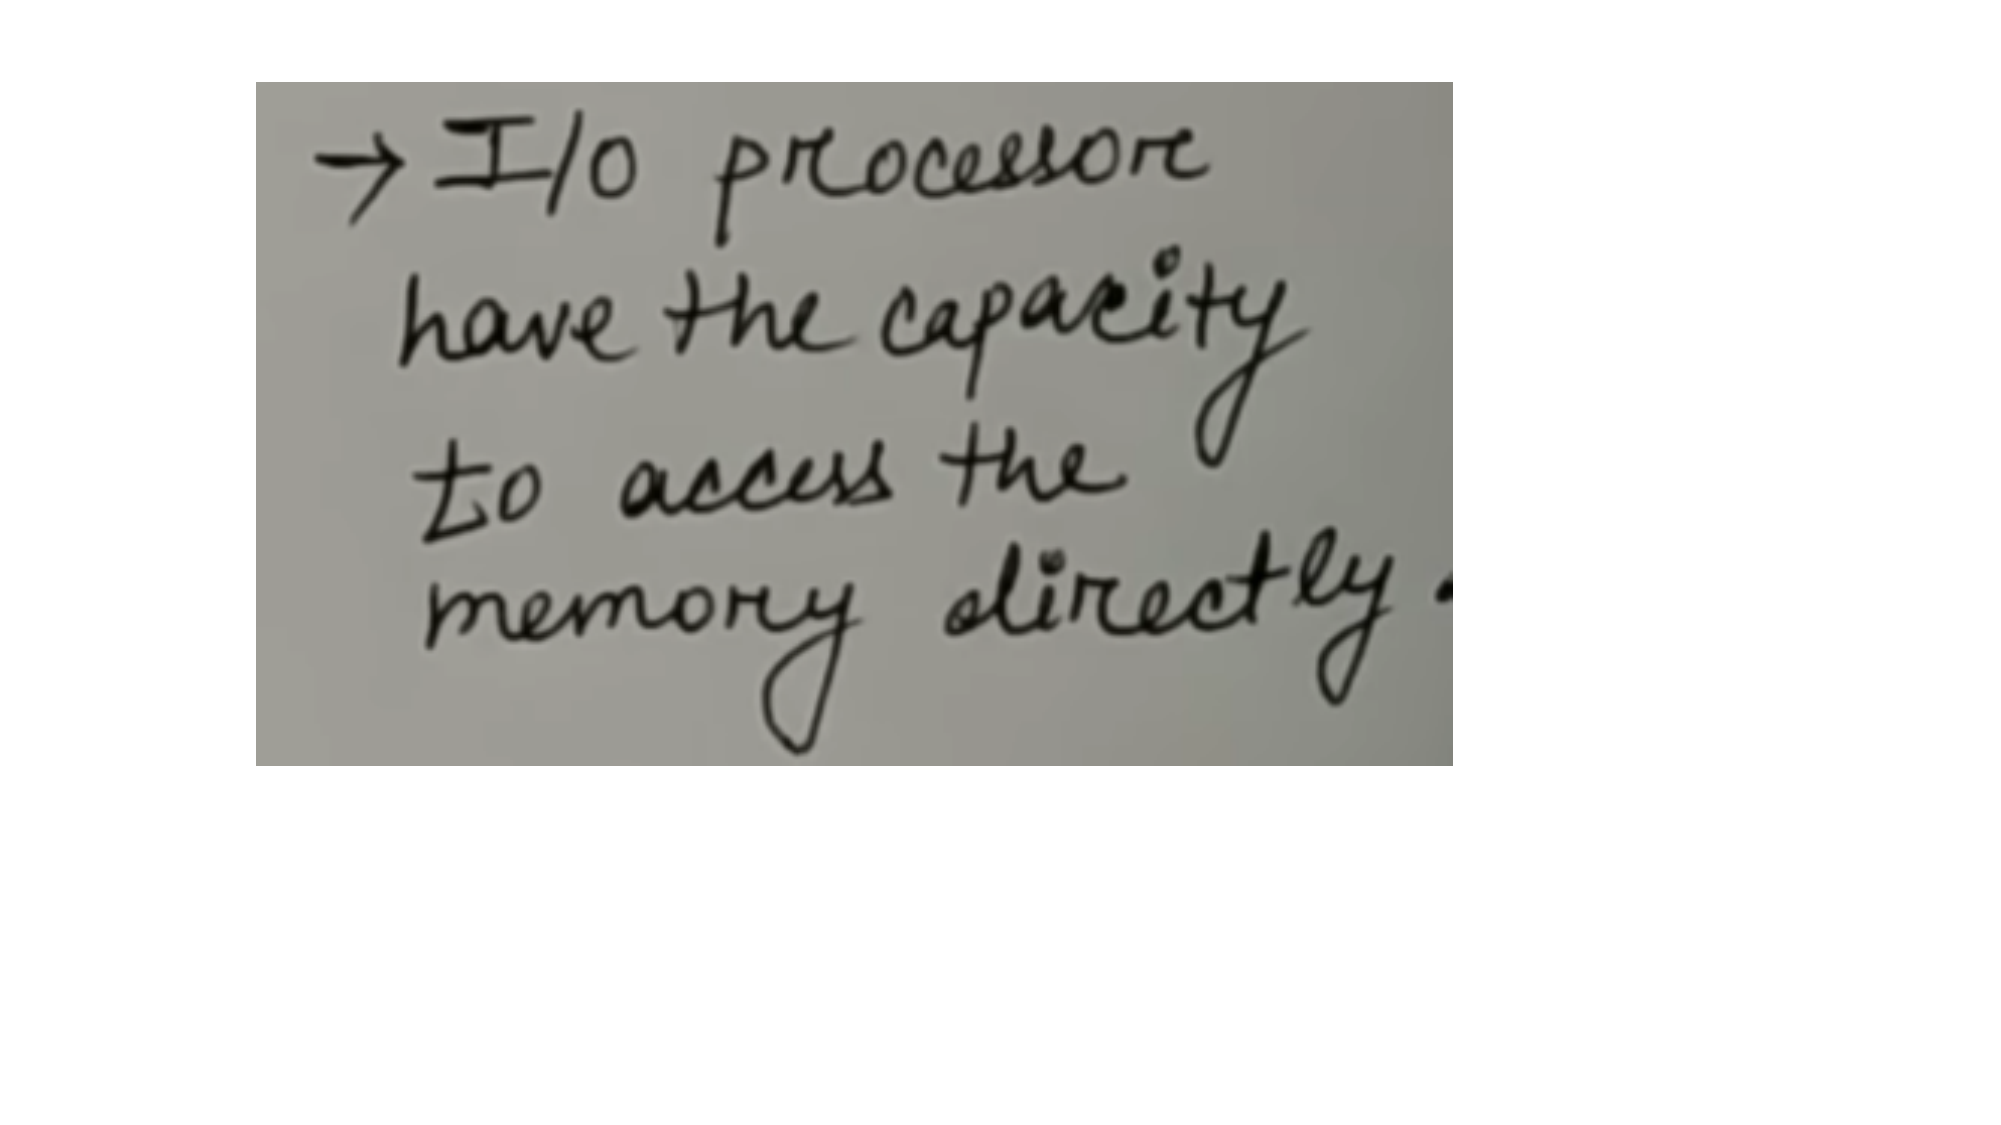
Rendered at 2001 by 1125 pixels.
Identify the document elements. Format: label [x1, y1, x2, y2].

picture [256, 82, 1453, 766]
